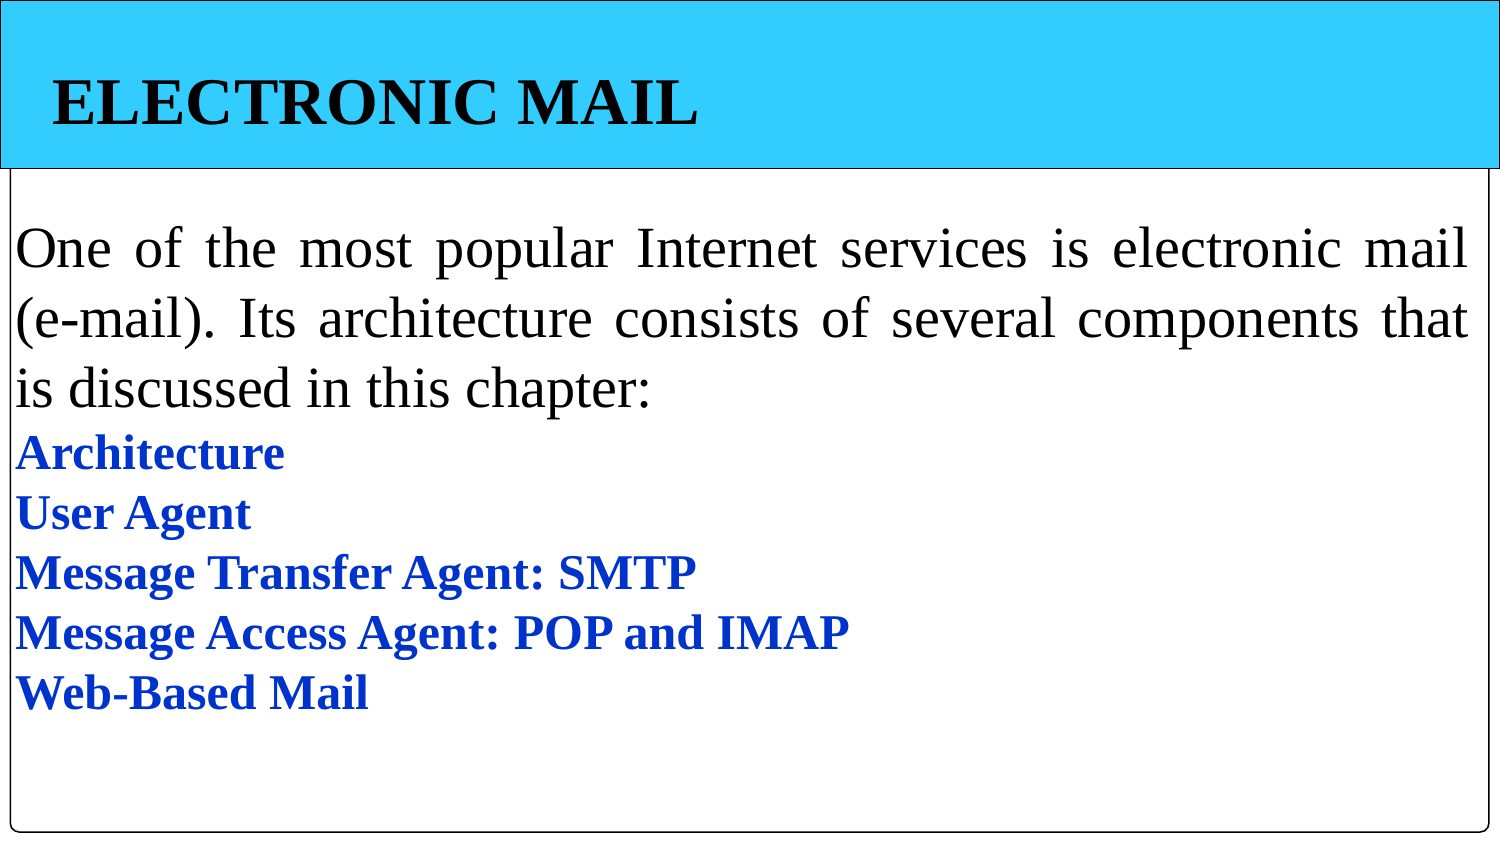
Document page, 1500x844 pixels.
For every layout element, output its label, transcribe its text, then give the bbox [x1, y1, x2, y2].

text_box One of the most popular Internet services is electronic mail (e-mail). Its architecture consists of several components that is discussed in this chapter: Architecture User Agent Message Transfer Agent: SMTP Message Access Agent: POP and IMAP Web-Based Mail [0, 178, 1485, 821]
text_box [0, 0, 1500, 169]
text_box ELECTRONIC MAIL [37, 50, 887, 122]
text_box [1349, 821, 1381, 833]
